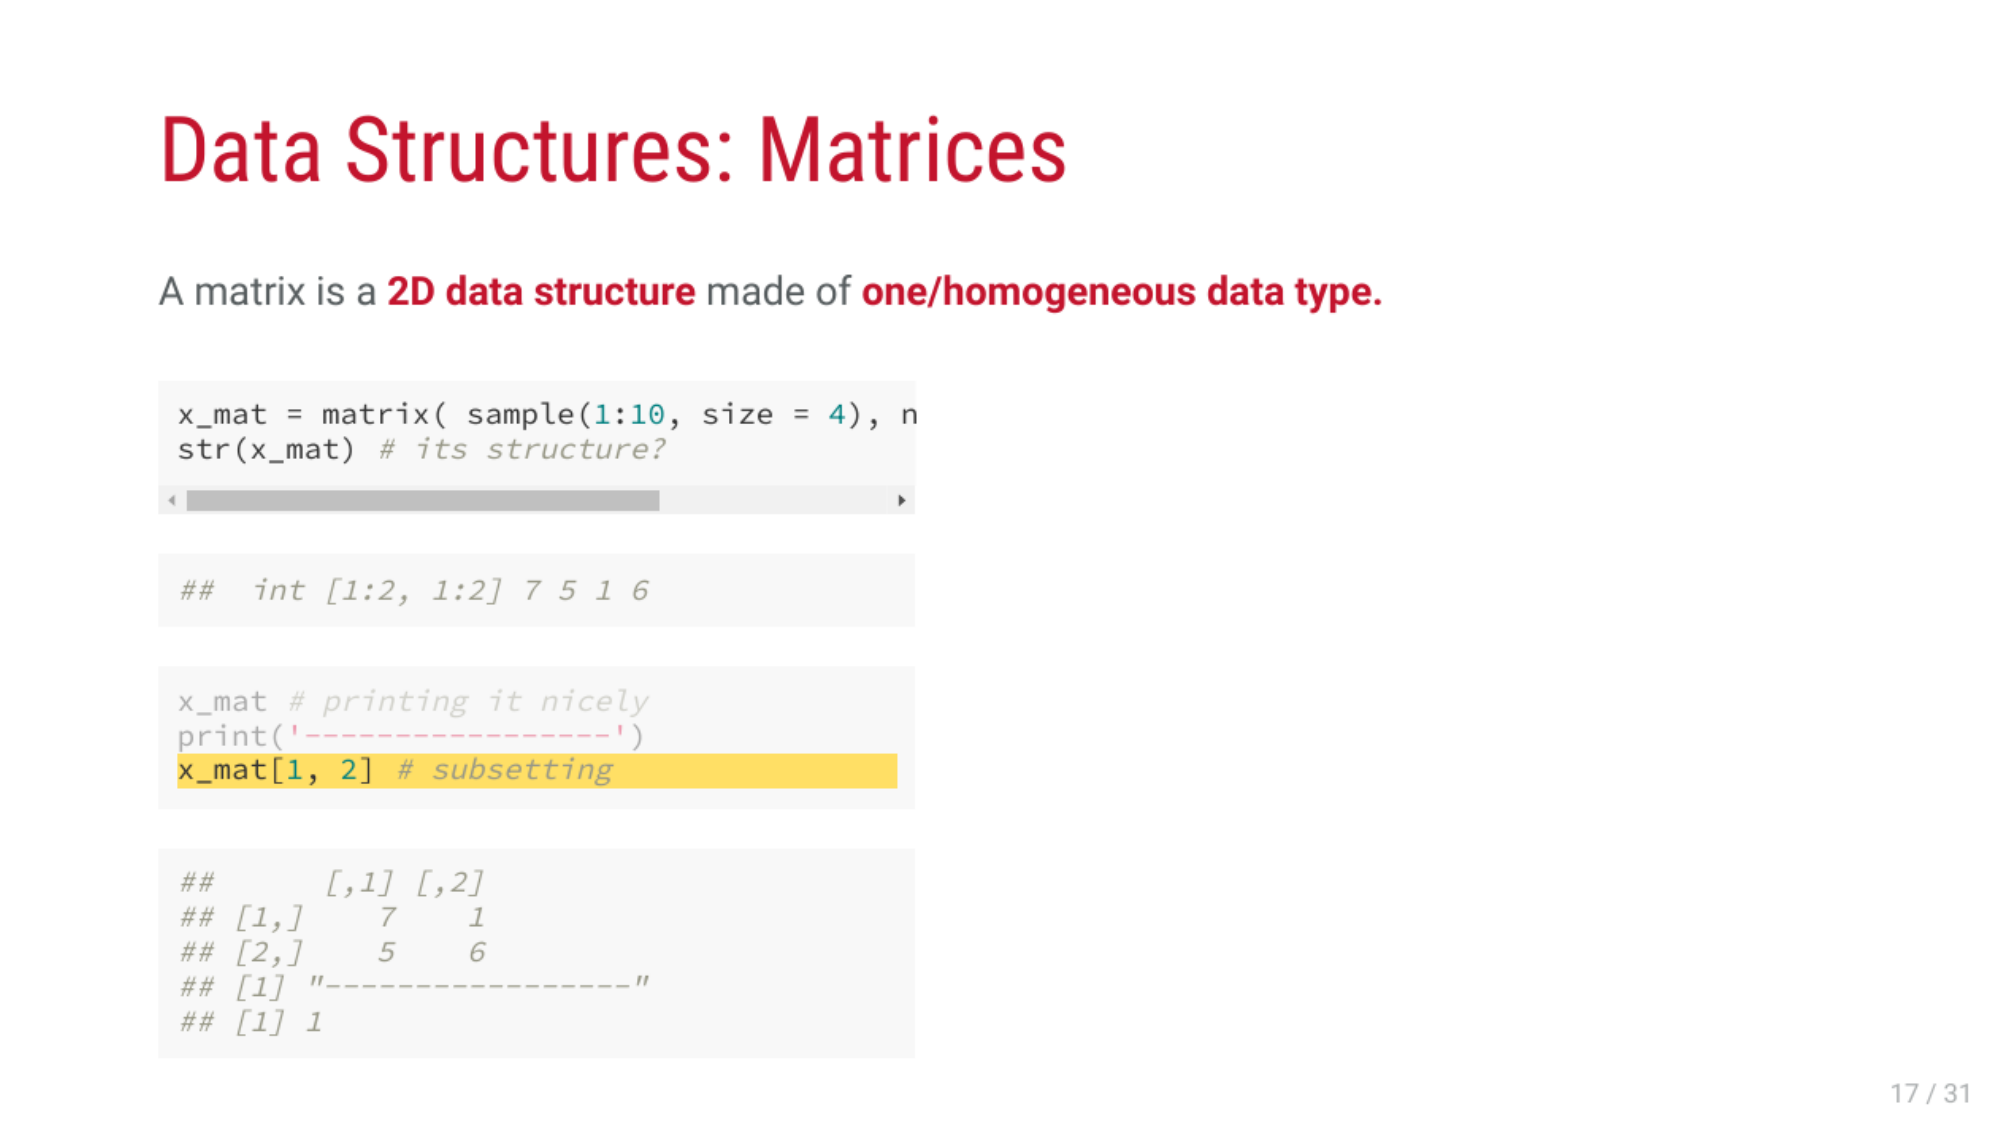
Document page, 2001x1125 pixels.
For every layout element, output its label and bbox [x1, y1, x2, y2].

list [0, 0, 2000, 1125]
